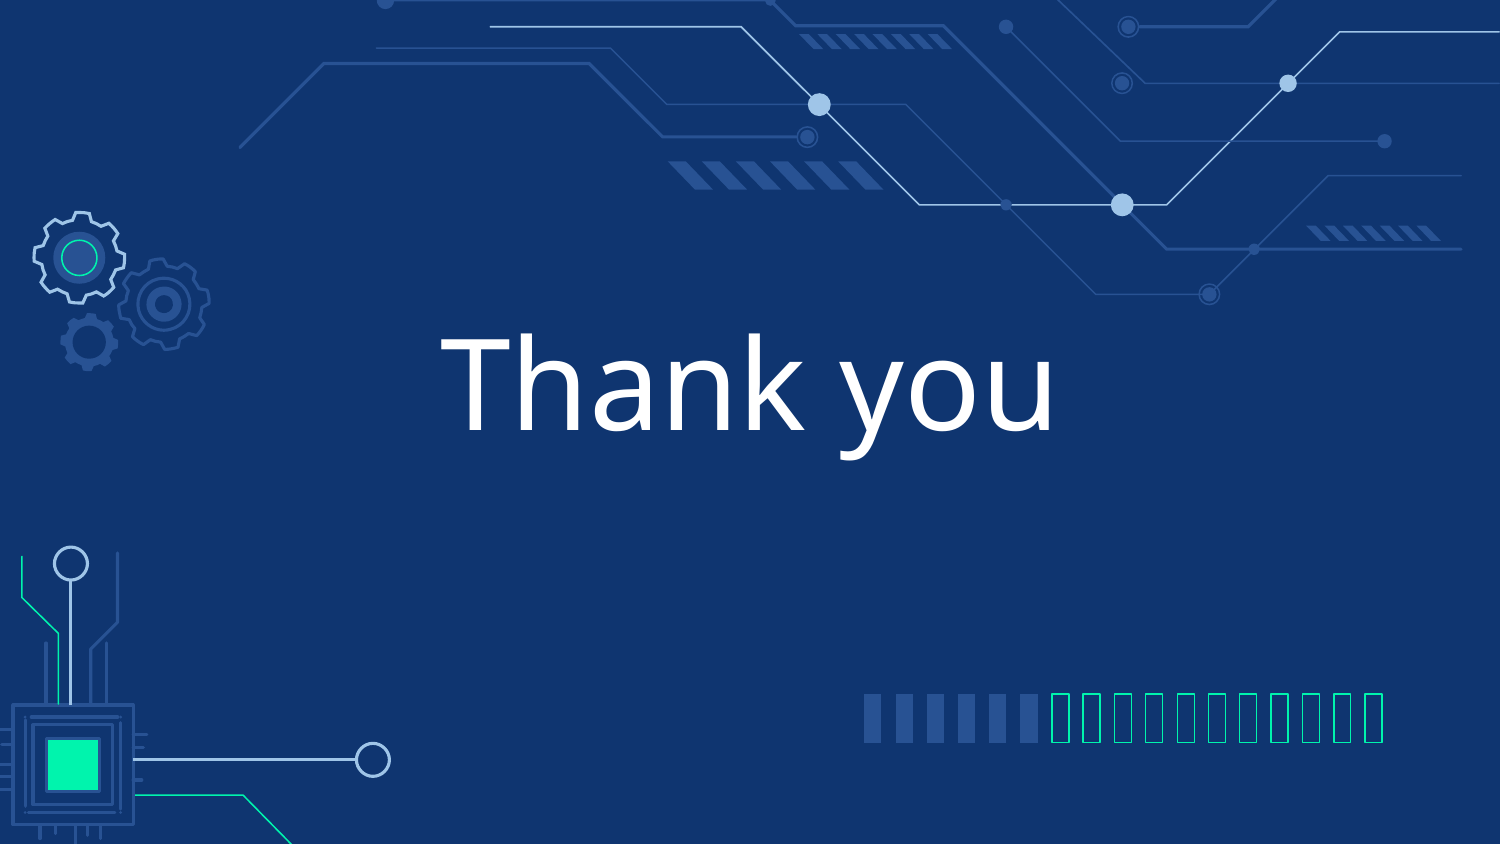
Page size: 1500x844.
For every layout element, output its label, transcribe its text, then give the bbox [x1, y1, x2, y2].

title Thank you [165, 285, 1335, 474]
